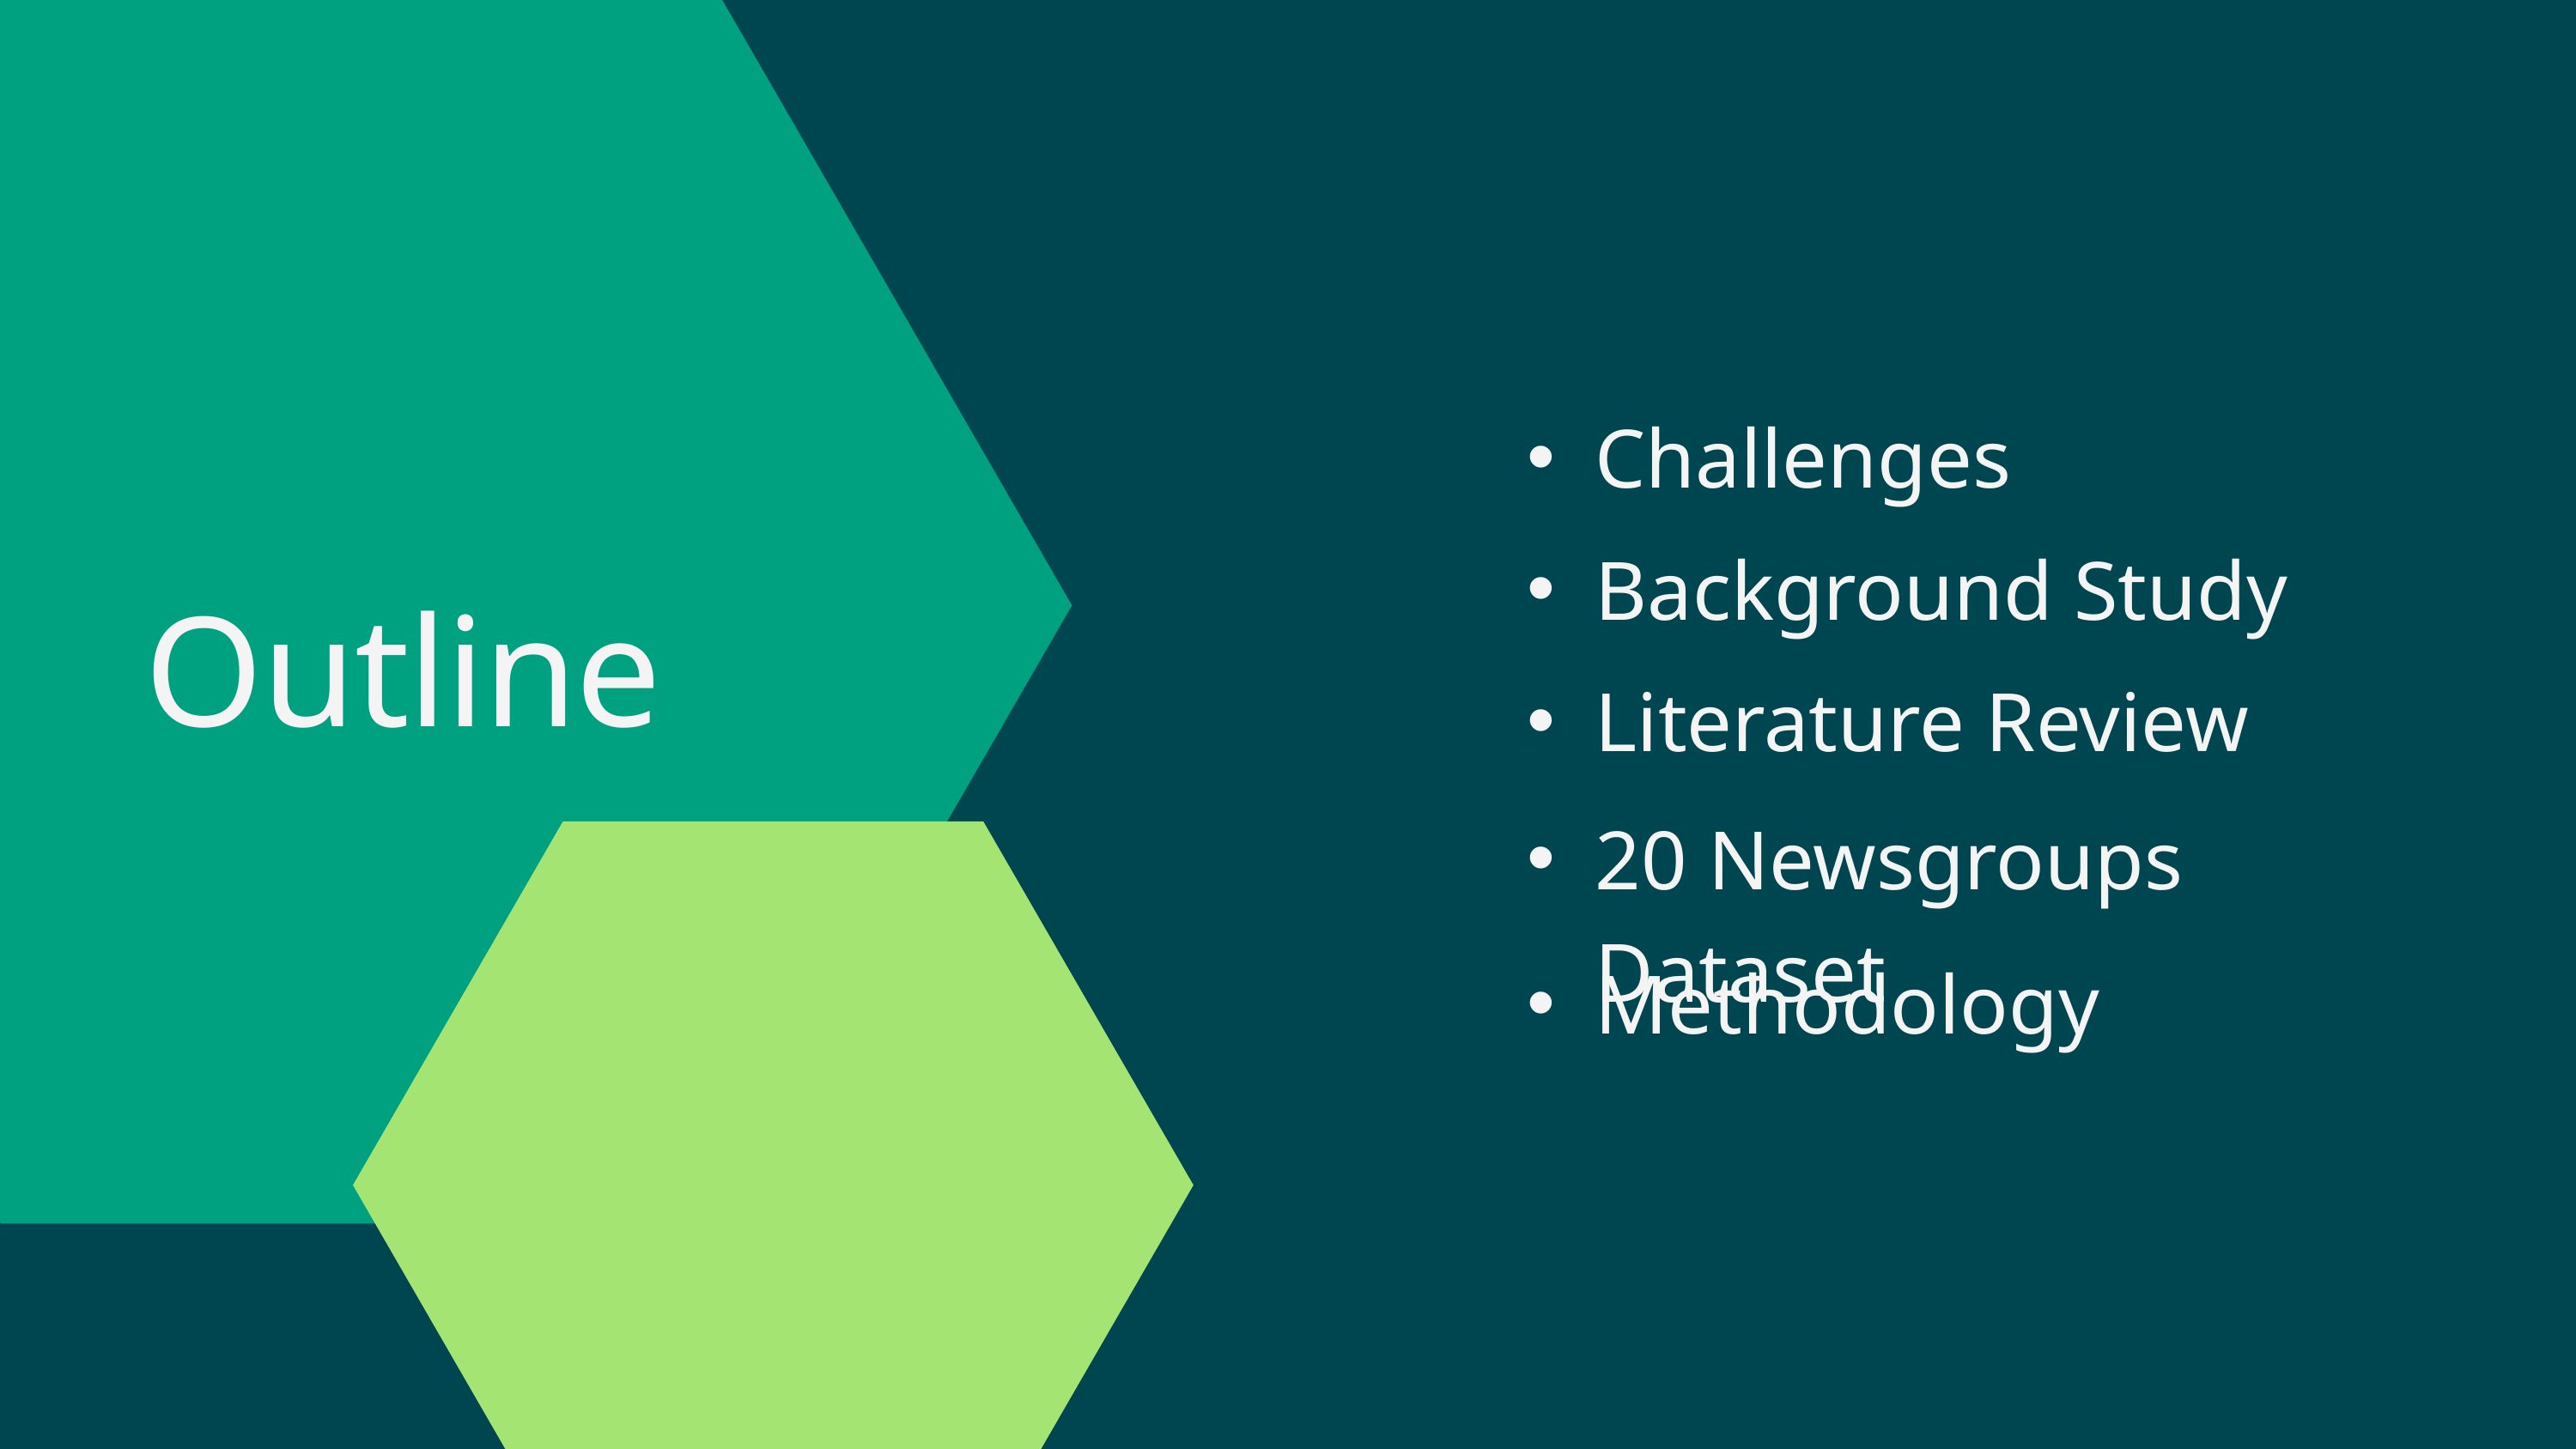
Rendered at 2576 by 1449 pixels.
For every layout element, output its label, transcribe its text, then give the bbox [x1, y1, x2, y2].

text_box Methodology [1458, 937, 2319, 1051]
text_box Literature Review [1458, 654, 2319, 767]
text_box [0, 0, 1072, 1224]
text_box Background Study [1458, 523, 2319, 636]
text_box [352, 821, 1194, 1449]
text_box 20 Newsgroups Dataset [1458, 792, 2464, 1019]
text_box Challenges [1458, 391, 2319, 505]
